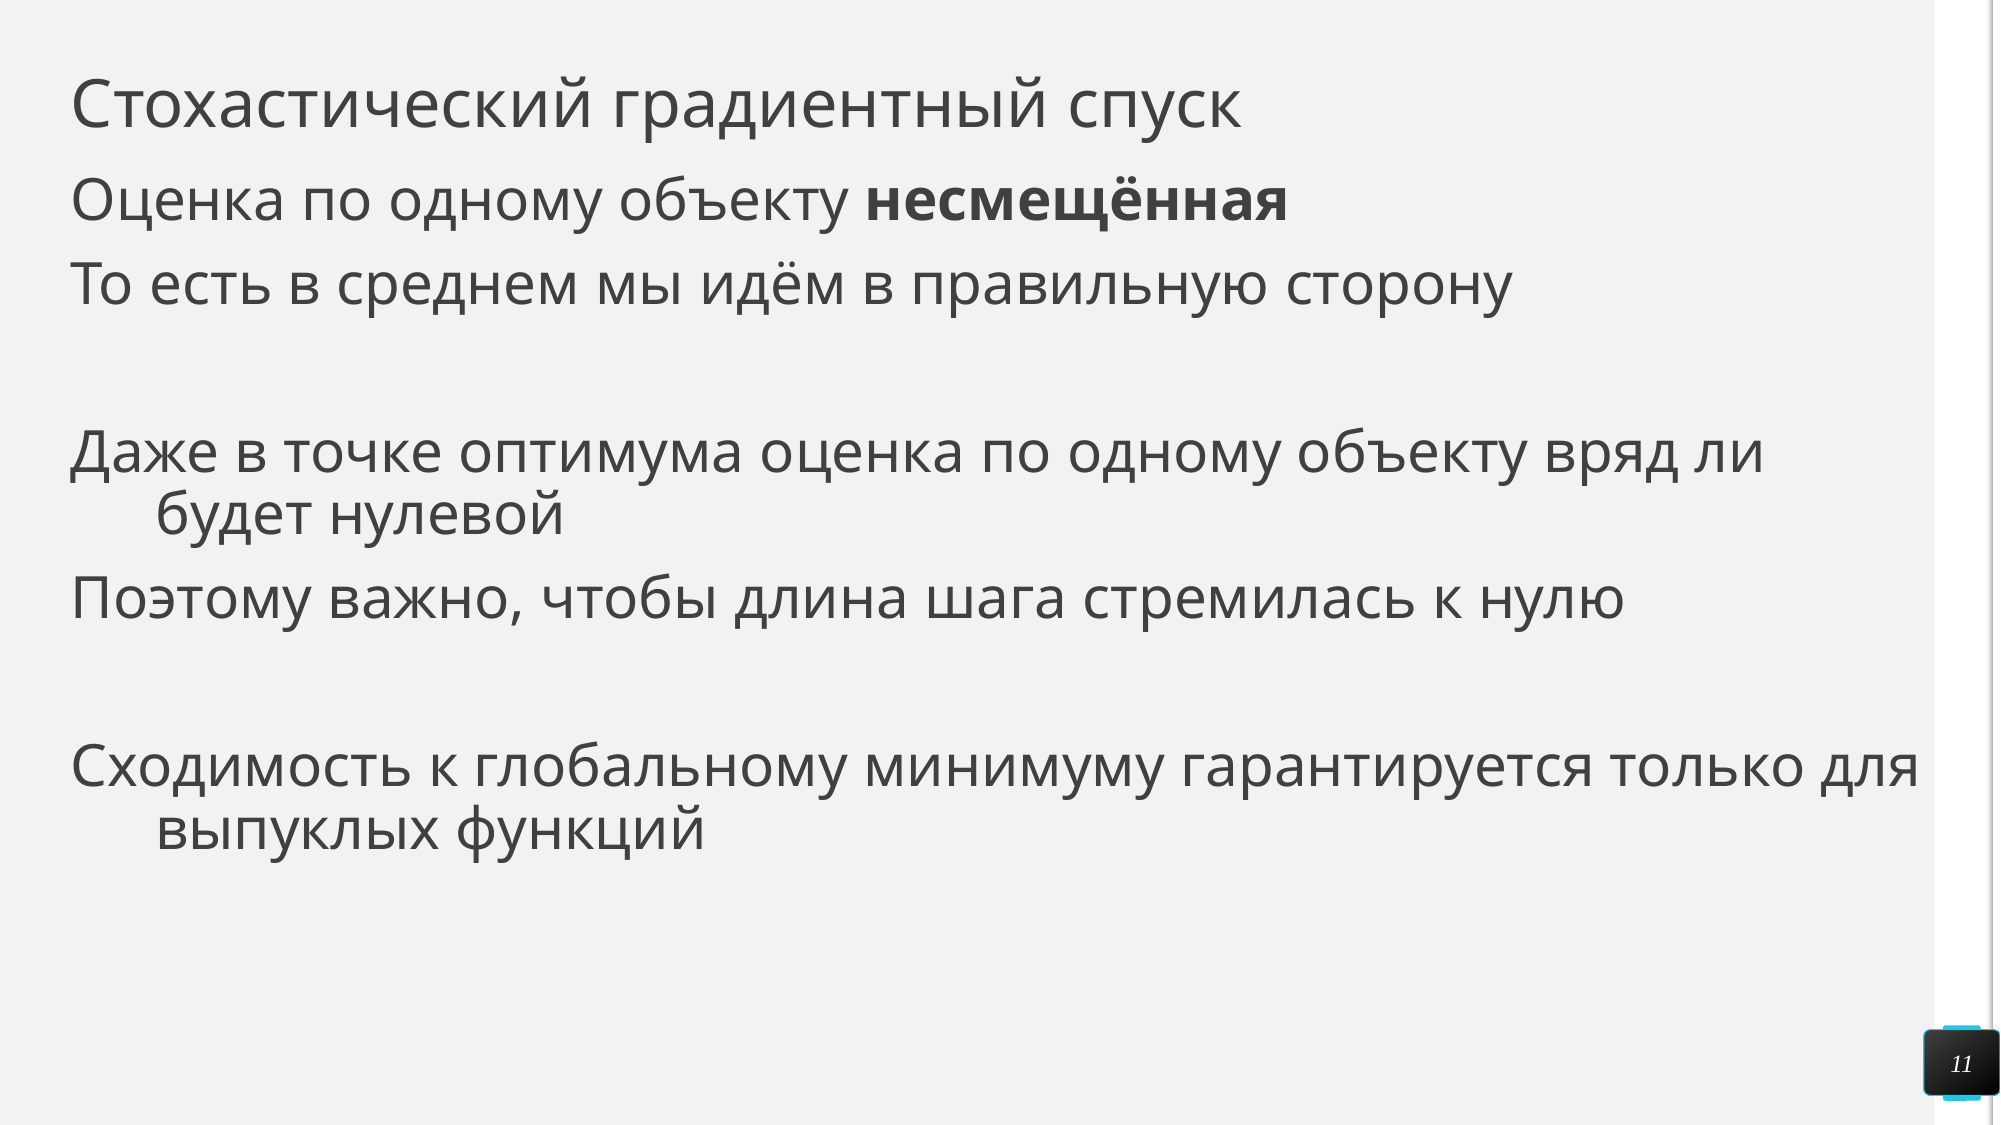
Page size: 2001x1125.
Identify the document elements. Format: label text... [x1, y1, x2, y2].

title Стохастический градиентный спуск [70, 70, 1930, 142]
list Оценка по одному объекту несмещённая То есть в среднем мы идём в правильную сторону Даже в точке оптимума оценка по одному объекту вряд ли будет нулевой Поэтому важно, чтобы длина шага стремилась к нулю Сходимость к глобальному минимуму гарантируется только для выпуклых функций [70, 170, 1930, 1016]
slide_number 11 [1923, 1029, 2000, 1096]
